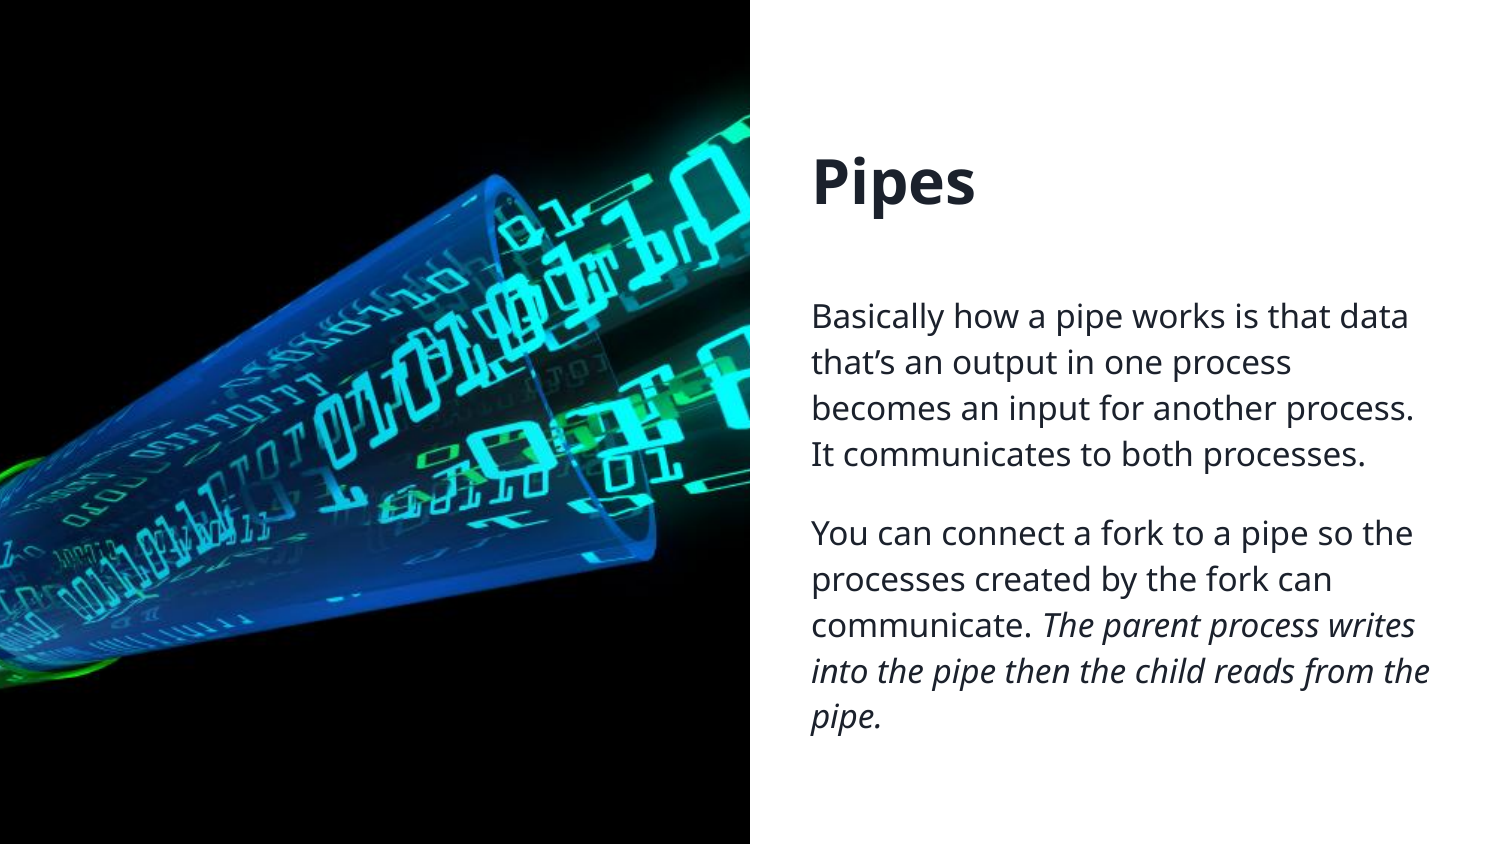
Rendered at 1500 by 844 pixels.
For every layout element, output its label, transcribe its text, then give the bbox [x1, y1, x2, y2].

title Pipes [796, 38, 1455, 233]
picture [0, 0, 751, 844]
list Basically how a pipe works is that data that’s an output in one process becomes an input for another process. It communicates to both processes. You can connect a fork to a pipe so the processes created by the fork can communicate. The parent process writes into the pipe then the child reads from the pipe. [796, 274, 1455, 765]
